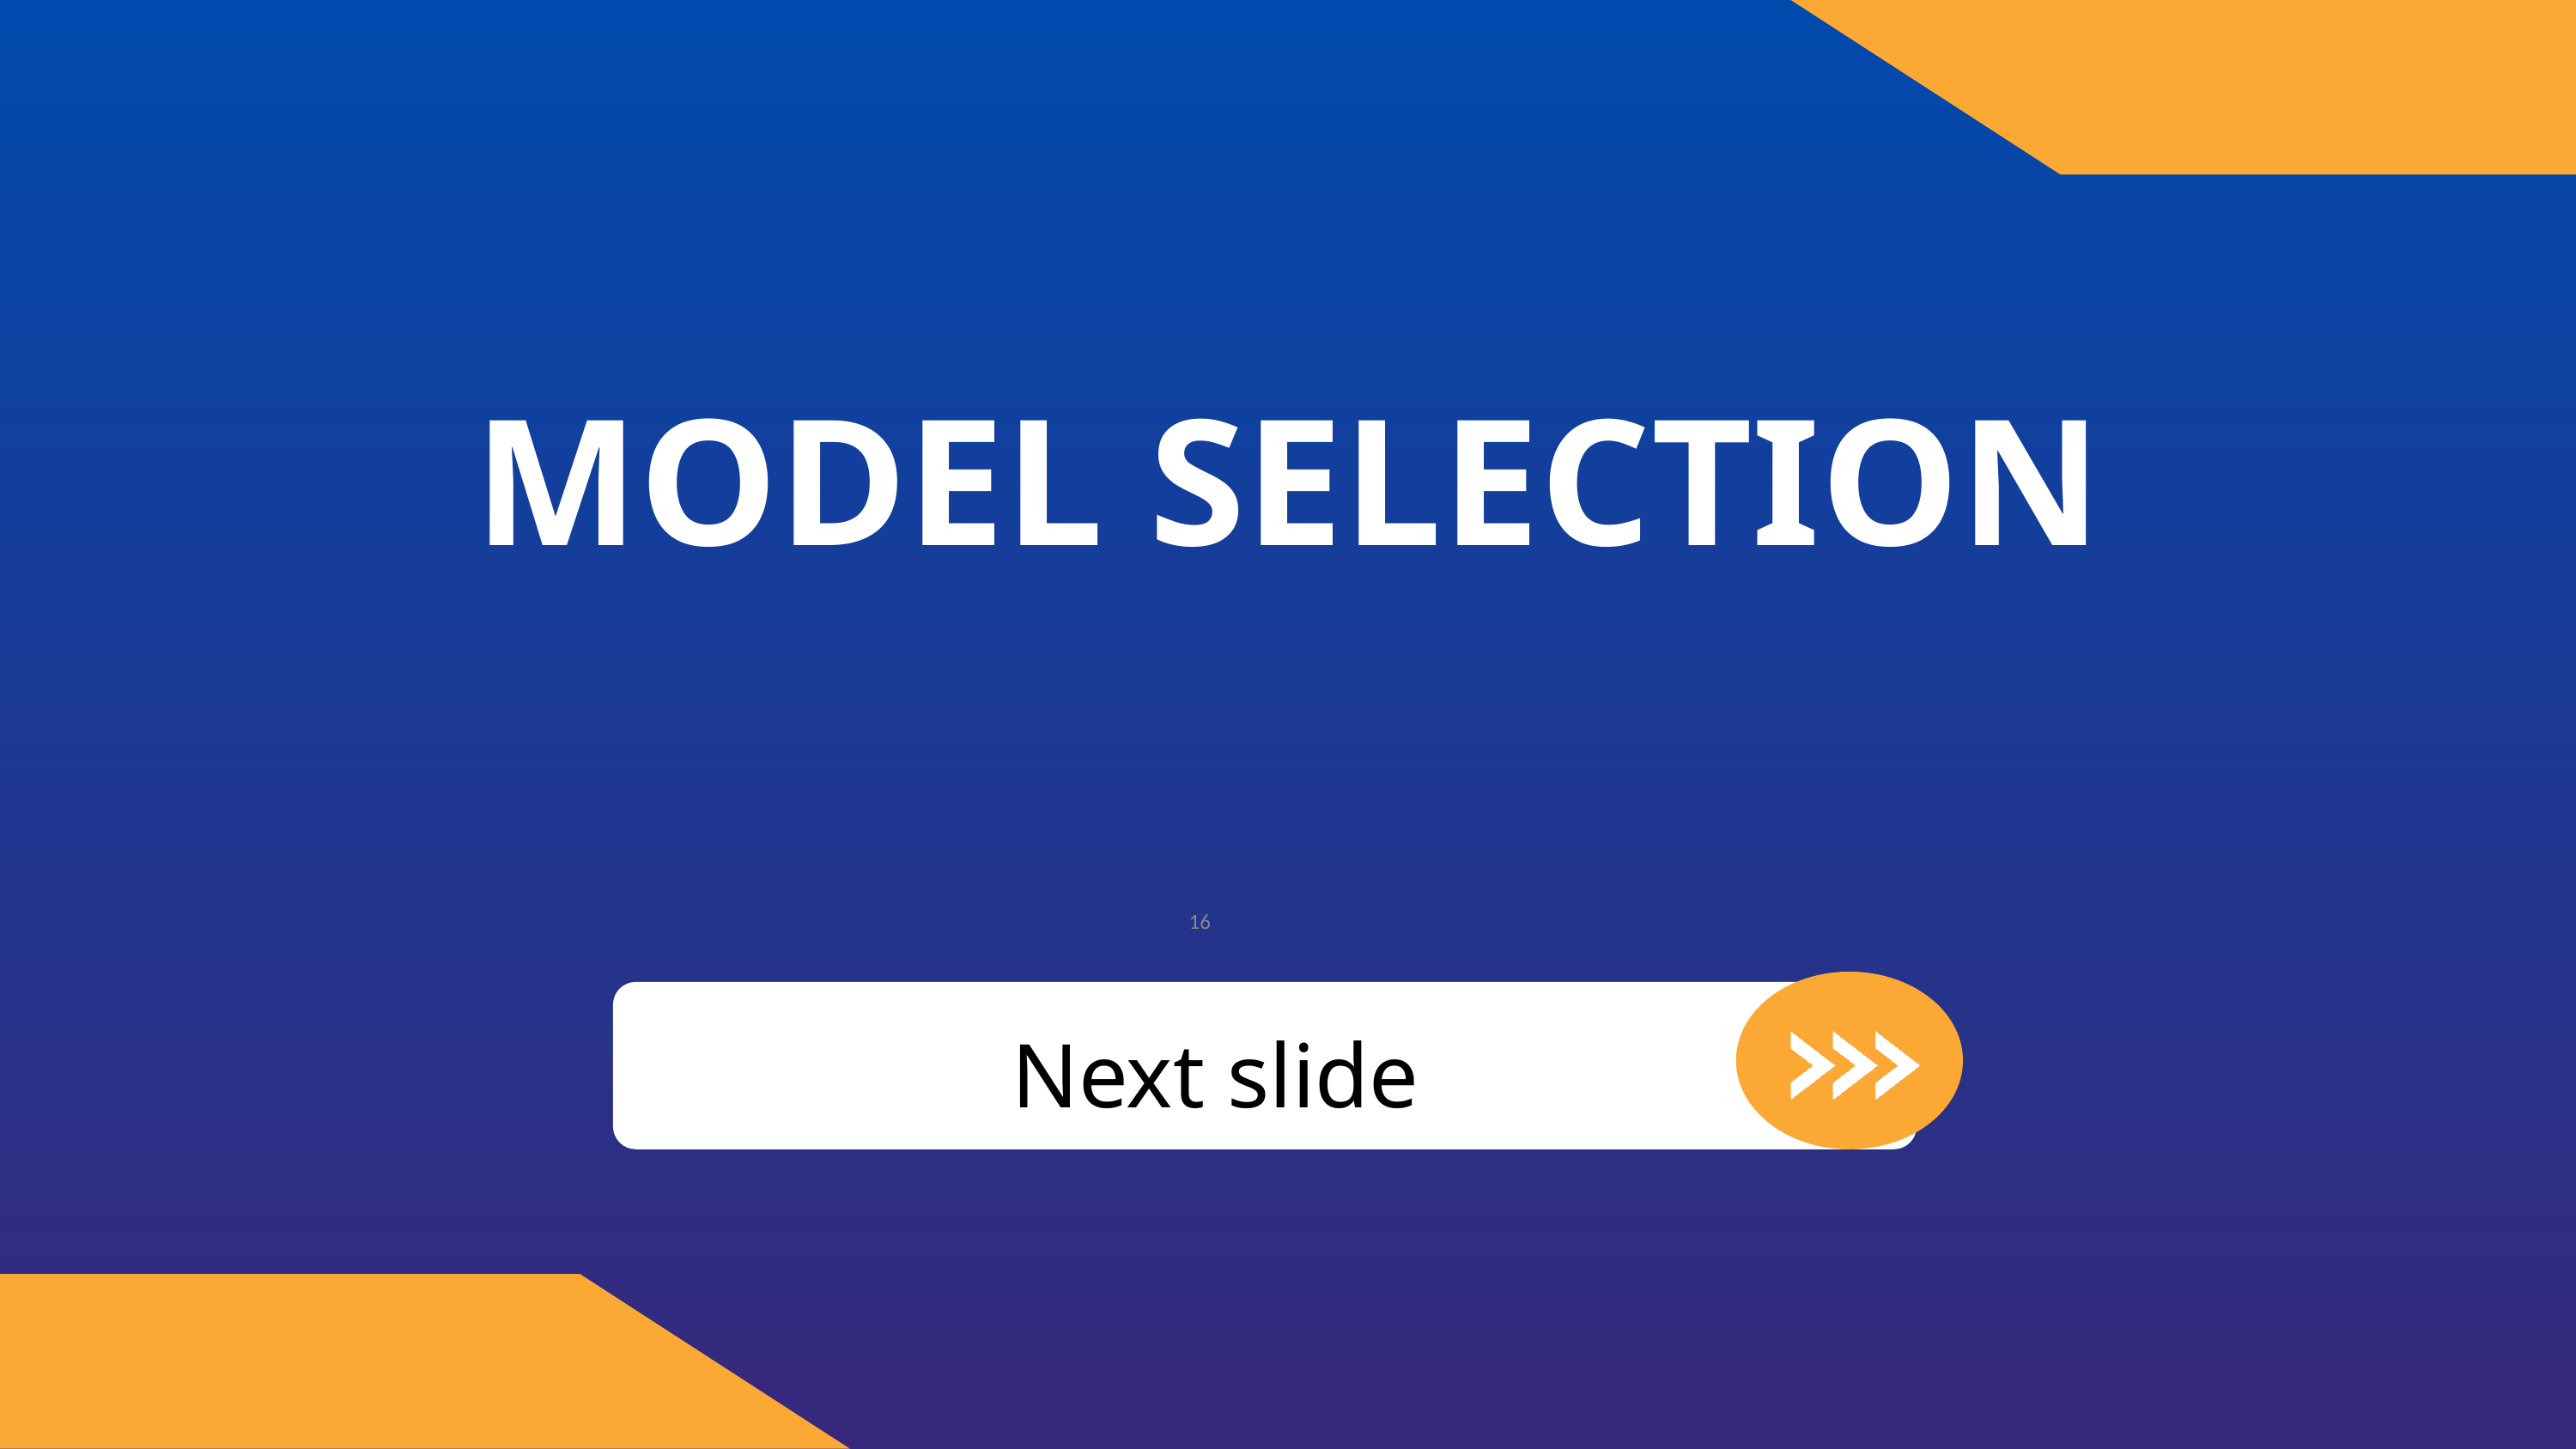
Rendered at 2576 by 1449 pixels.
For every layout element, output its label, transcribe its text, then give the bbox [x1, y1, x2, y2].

slide_number ‹#› [922, 894, 1224, 947]
text_box MODEL SELECTION [441, 371, 2135, 581]
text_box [1735, 971, 1964, 1150]
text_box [612, 951, 1917, 1150]
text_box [1790, 0, 2576, 175]
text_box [0, 1197, 850, 1449]
